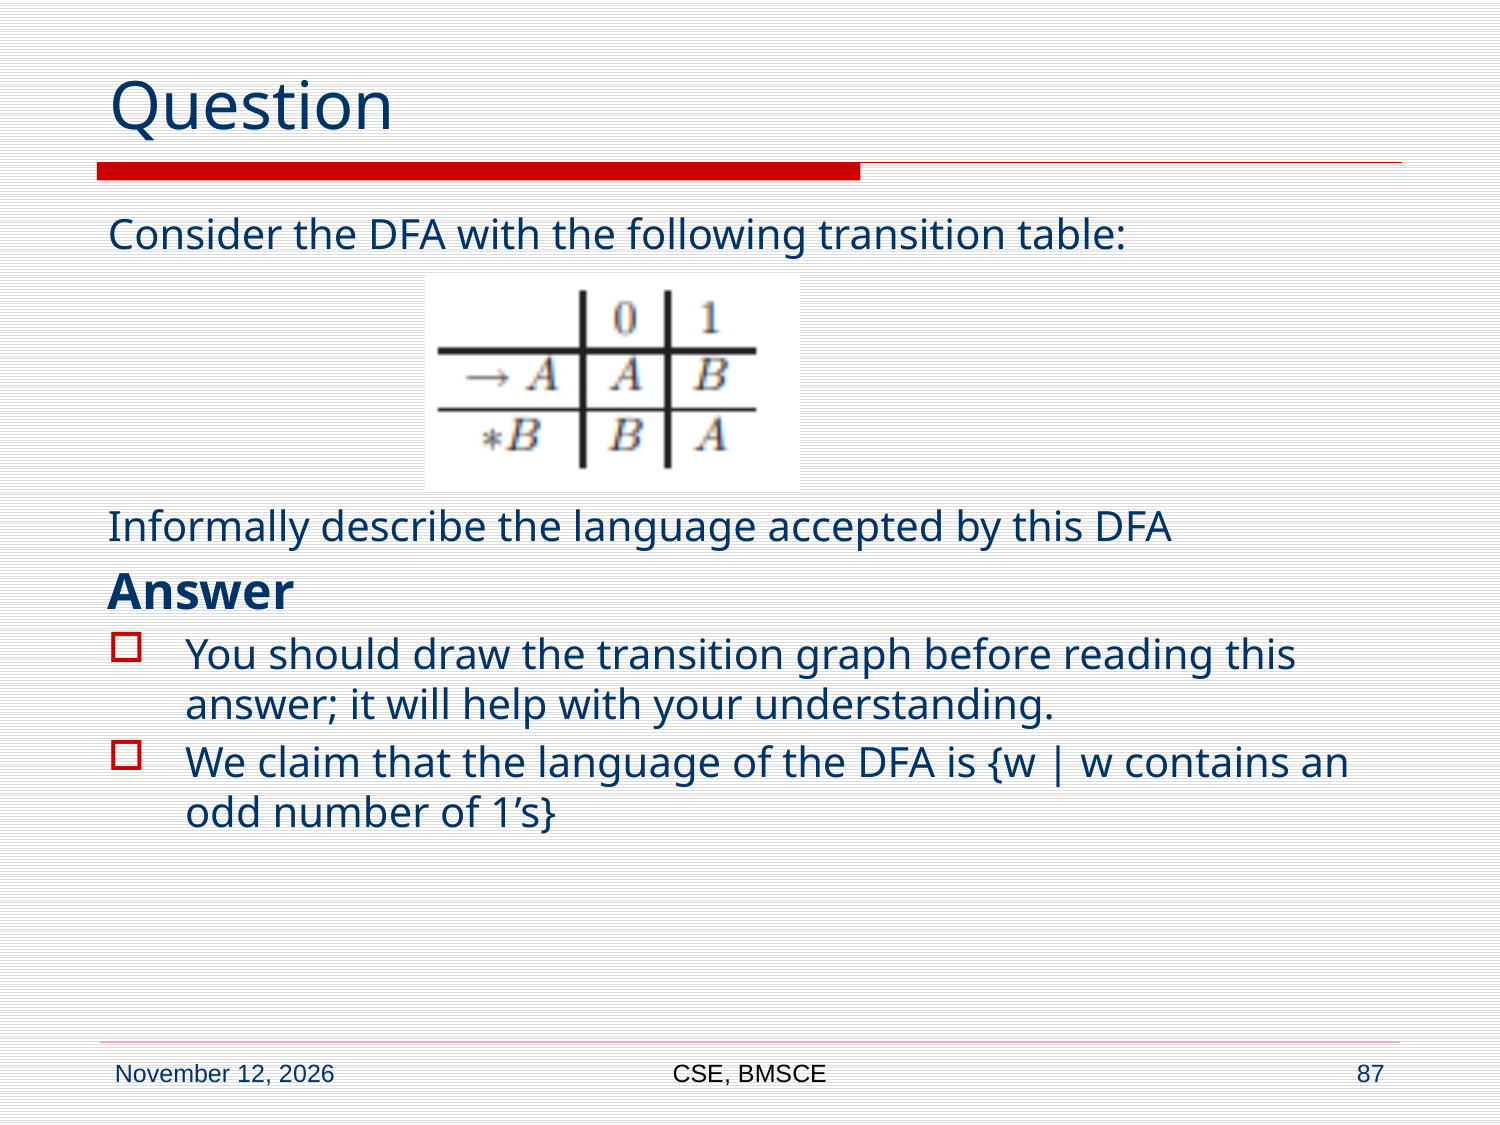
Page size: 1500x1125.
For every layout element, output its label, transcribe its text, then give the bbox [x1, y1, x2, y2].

list Consider the DFA with the following transition table: Informally describe the language accepted by this DFA Answer You should draw the transition graph before reading this answer; it will help with your understanding. We claim that the language of the DFA is {w | w contains an odd number of 1’s} [92, 200, 1406, 1025]
picture [424, 274, 801, 491]
title Question [94, 24, 1407, 150]
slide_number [99, 1049, 426, 1103]
footer CSE, BMSCE [512, 1049, 988, 1103]
slide_number 87 [1074, 1049, 1401, 1103]
